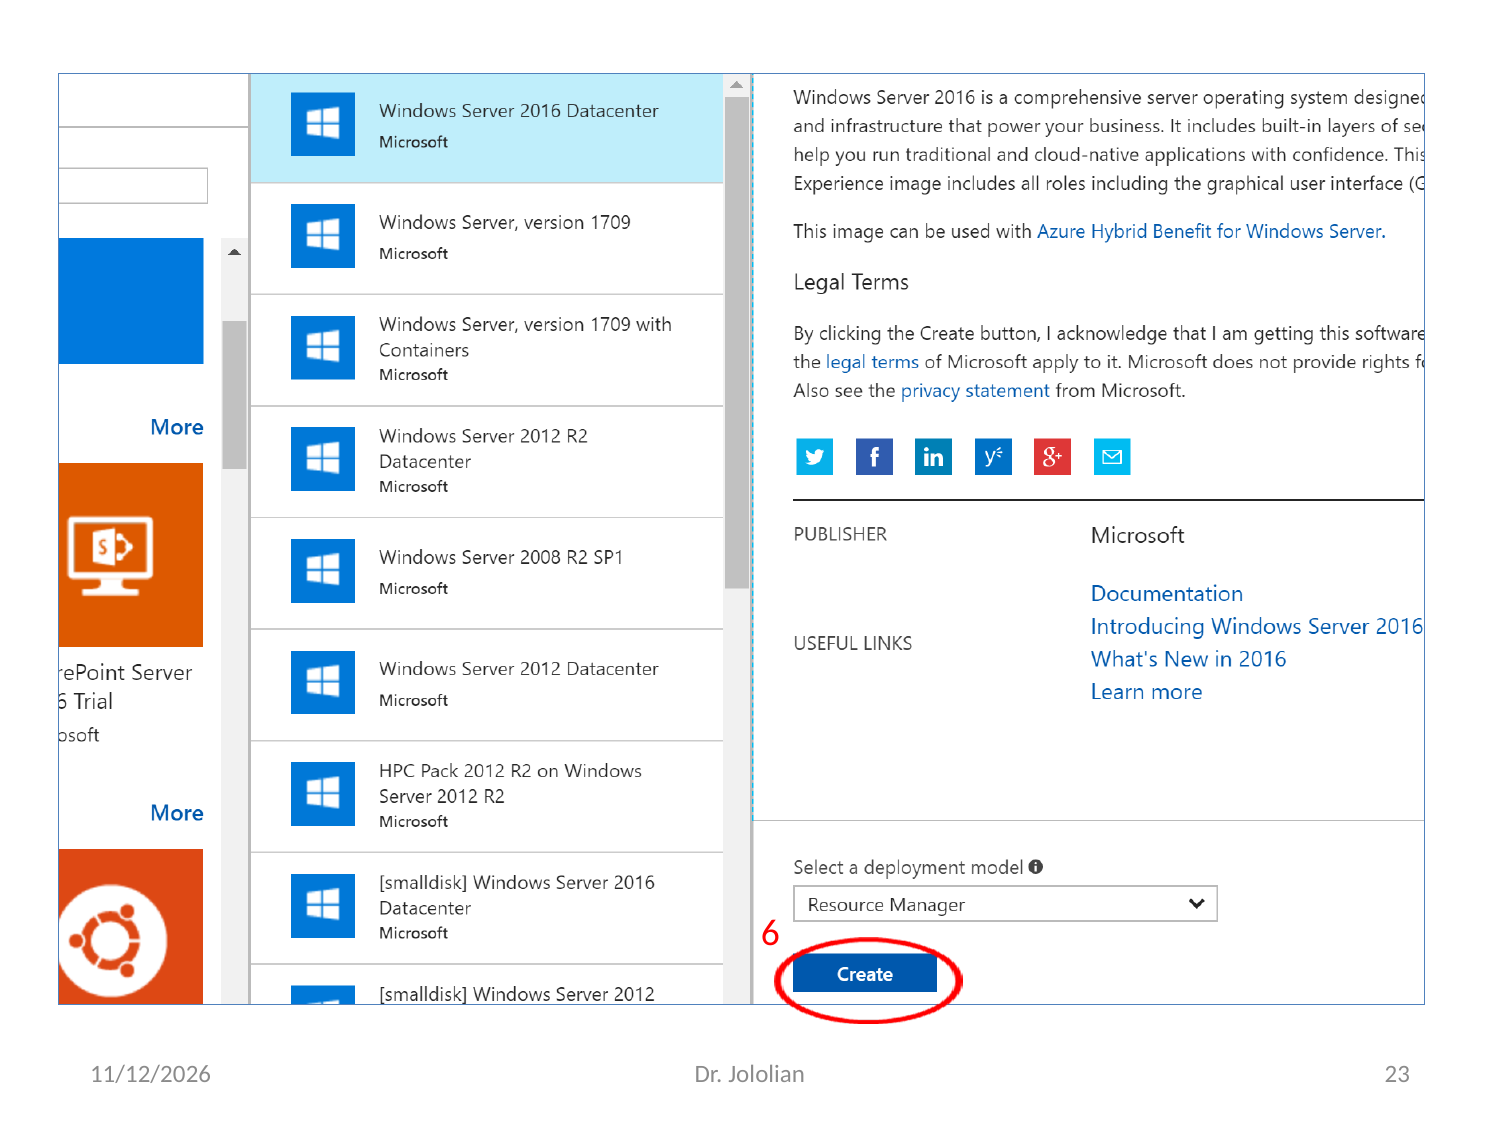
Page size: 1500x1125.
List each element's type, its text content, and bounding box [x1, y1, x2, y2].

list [58, 73, 1426, 1006]
picture [774, 937, 963, 1024]
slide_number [75, 1042, 425, 1103]
footer Dr. Jololian [512, 1042, 988, 1103]
slide_number 23 [1074, 1042, 1425, 1103]
